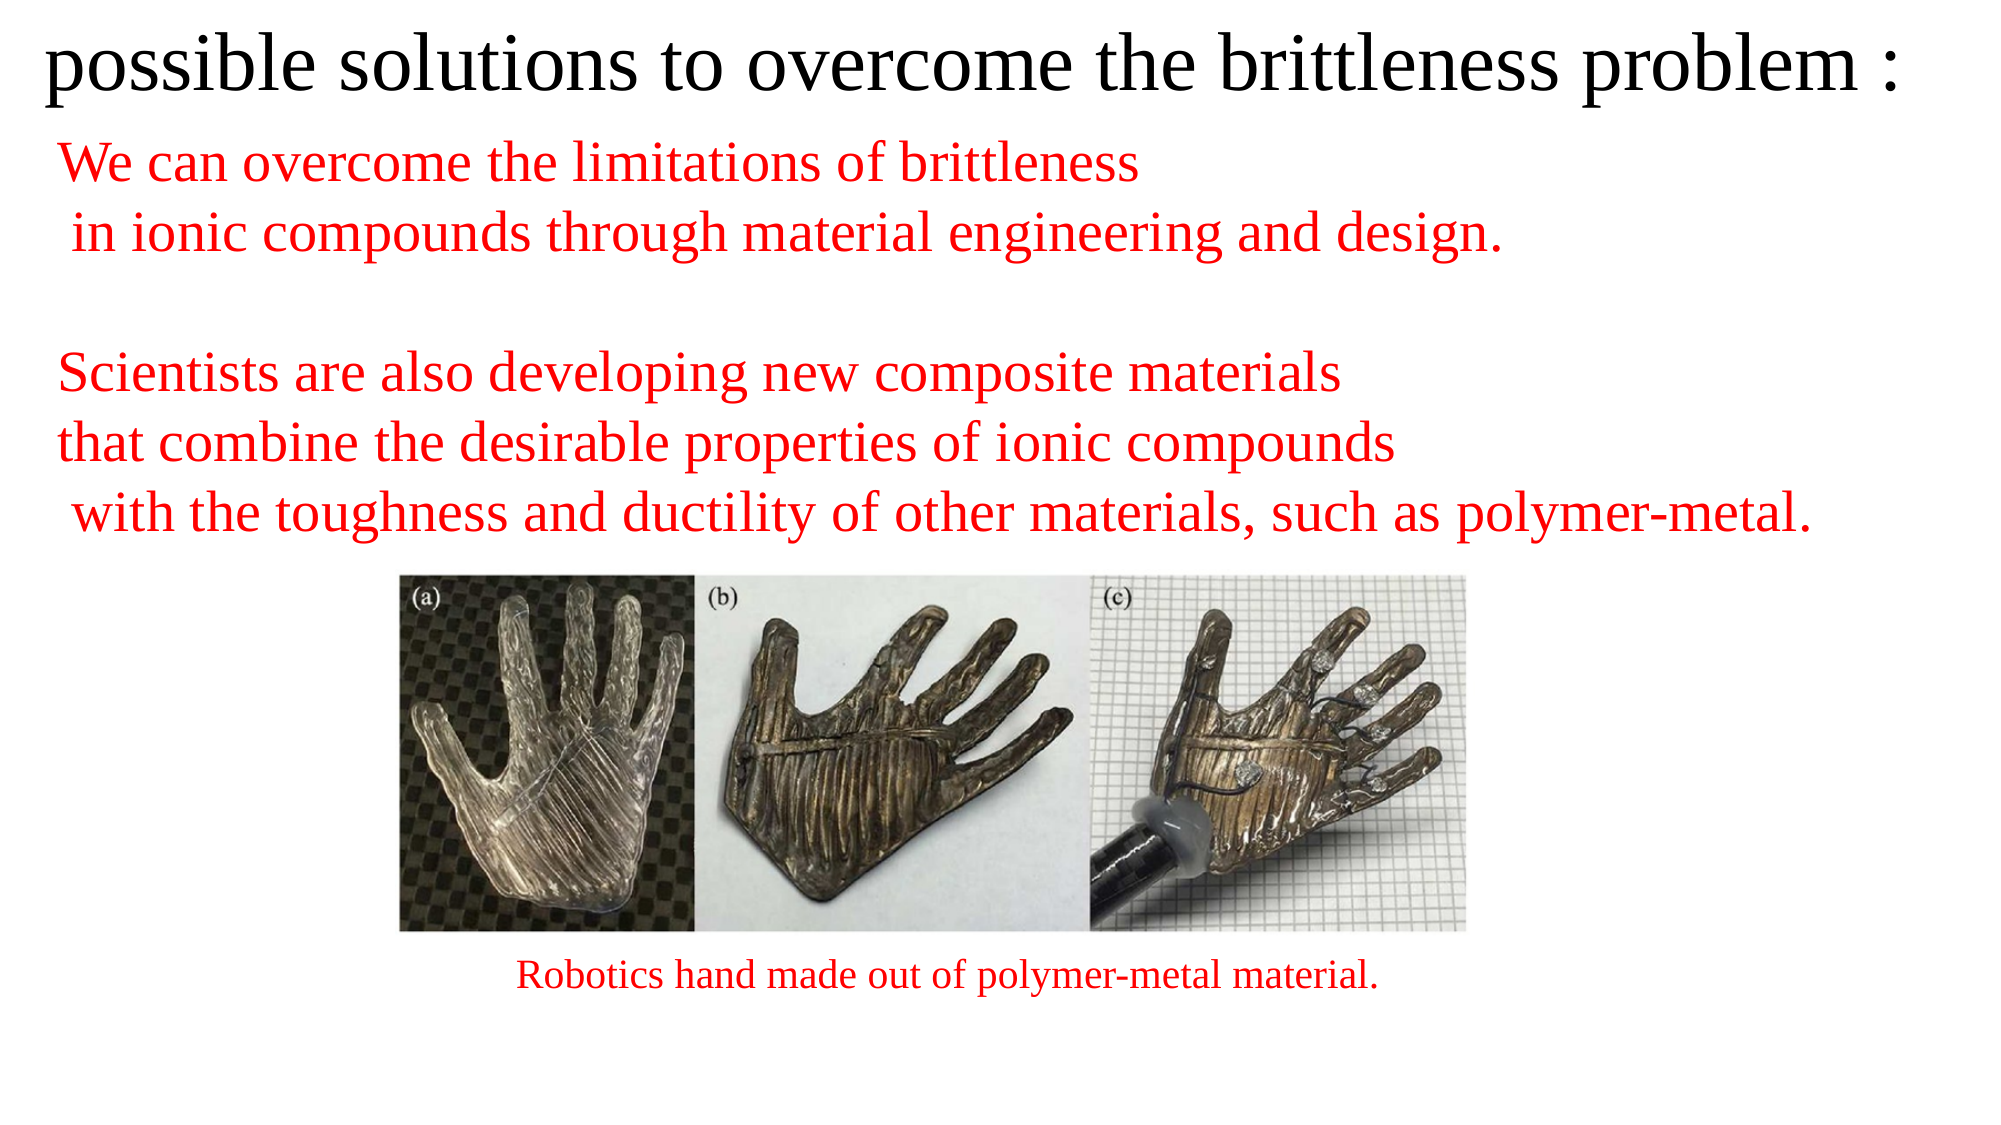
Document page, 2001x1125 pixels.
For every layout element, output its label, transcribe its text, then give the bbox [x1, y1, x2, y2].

picture [395, 569, 1475, 940]
text_box Robotics hand made out of polymer-metal material. [425, 940, 1406, 1005]
text_box possible solutions to overcome the brittleness problem : [29, 0, 1921, 115]
text_box We can overcome the limitations of brittleness in ionic compounds through material engineering and design. Scientists are also developing new composite materials that combine the desirable properties of ionic compounds with the toughness and ductility of other materials, such as polymer-metal. [42, 116, 1829, 551]
